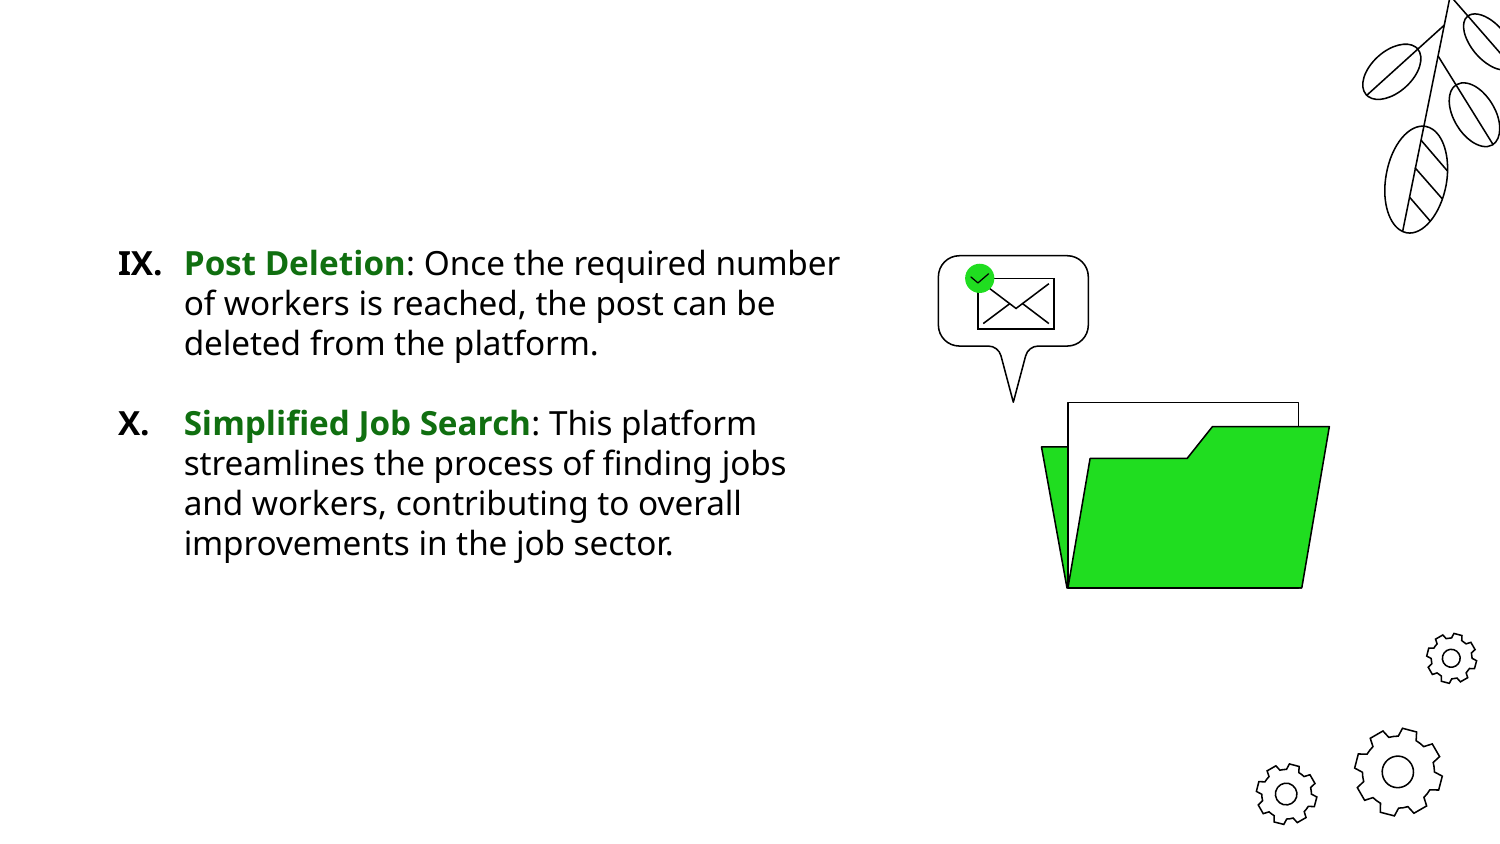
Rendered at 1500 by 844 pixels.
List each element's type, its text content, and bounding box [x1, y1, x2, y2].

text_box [1041, 402, 1330, 589]
list Post Deletion: Once the required number of workers is reached, the post can be deleted from the platform. Simplified Job Search: This platform streamlines the process of finding jobs and workers, contributing to overall improvements in the job sector. [118, 0, 844, 844]
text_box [938, 255, 1089, 403]
